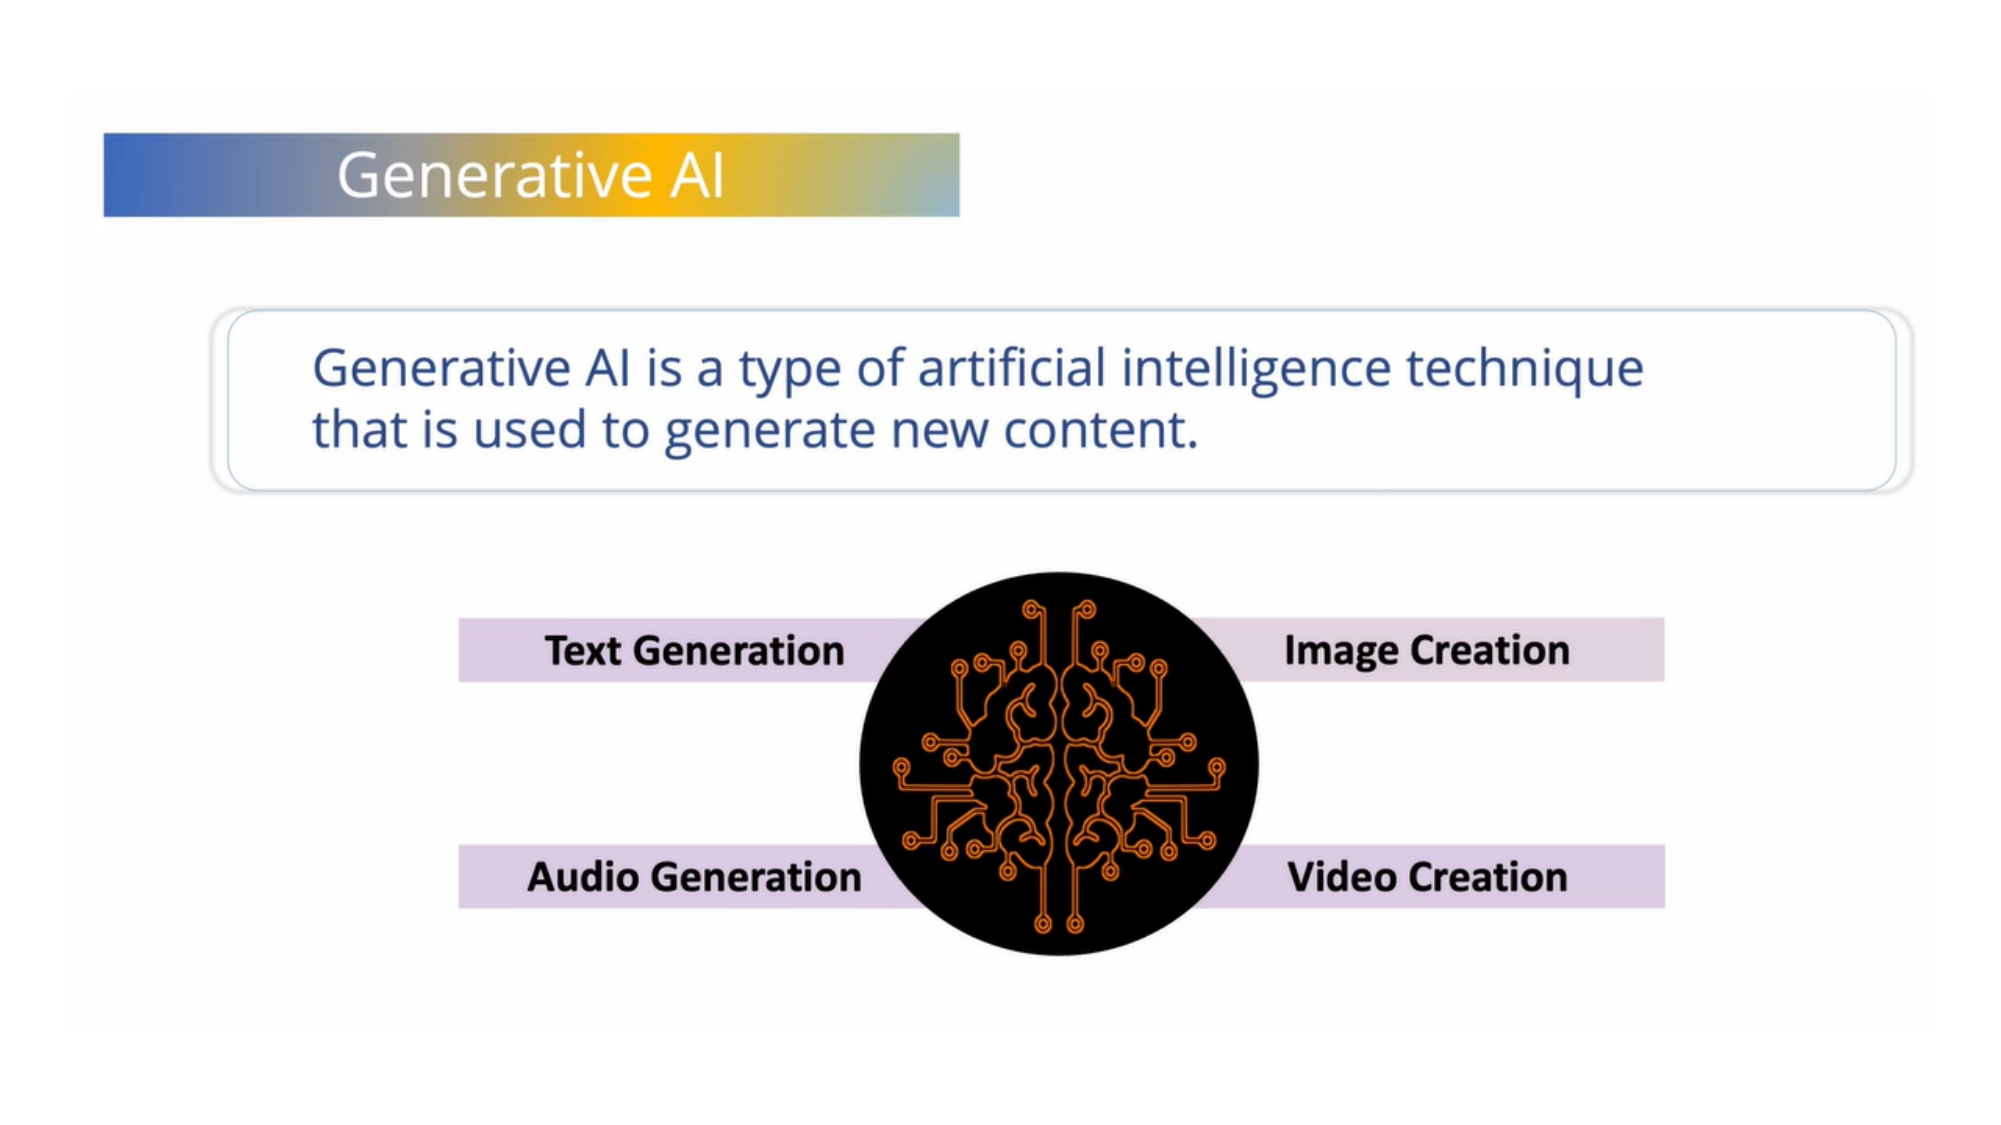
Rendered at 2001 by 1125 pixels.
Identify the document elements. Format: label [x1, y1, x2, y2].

picture [70, 92, 1930, 1033]
